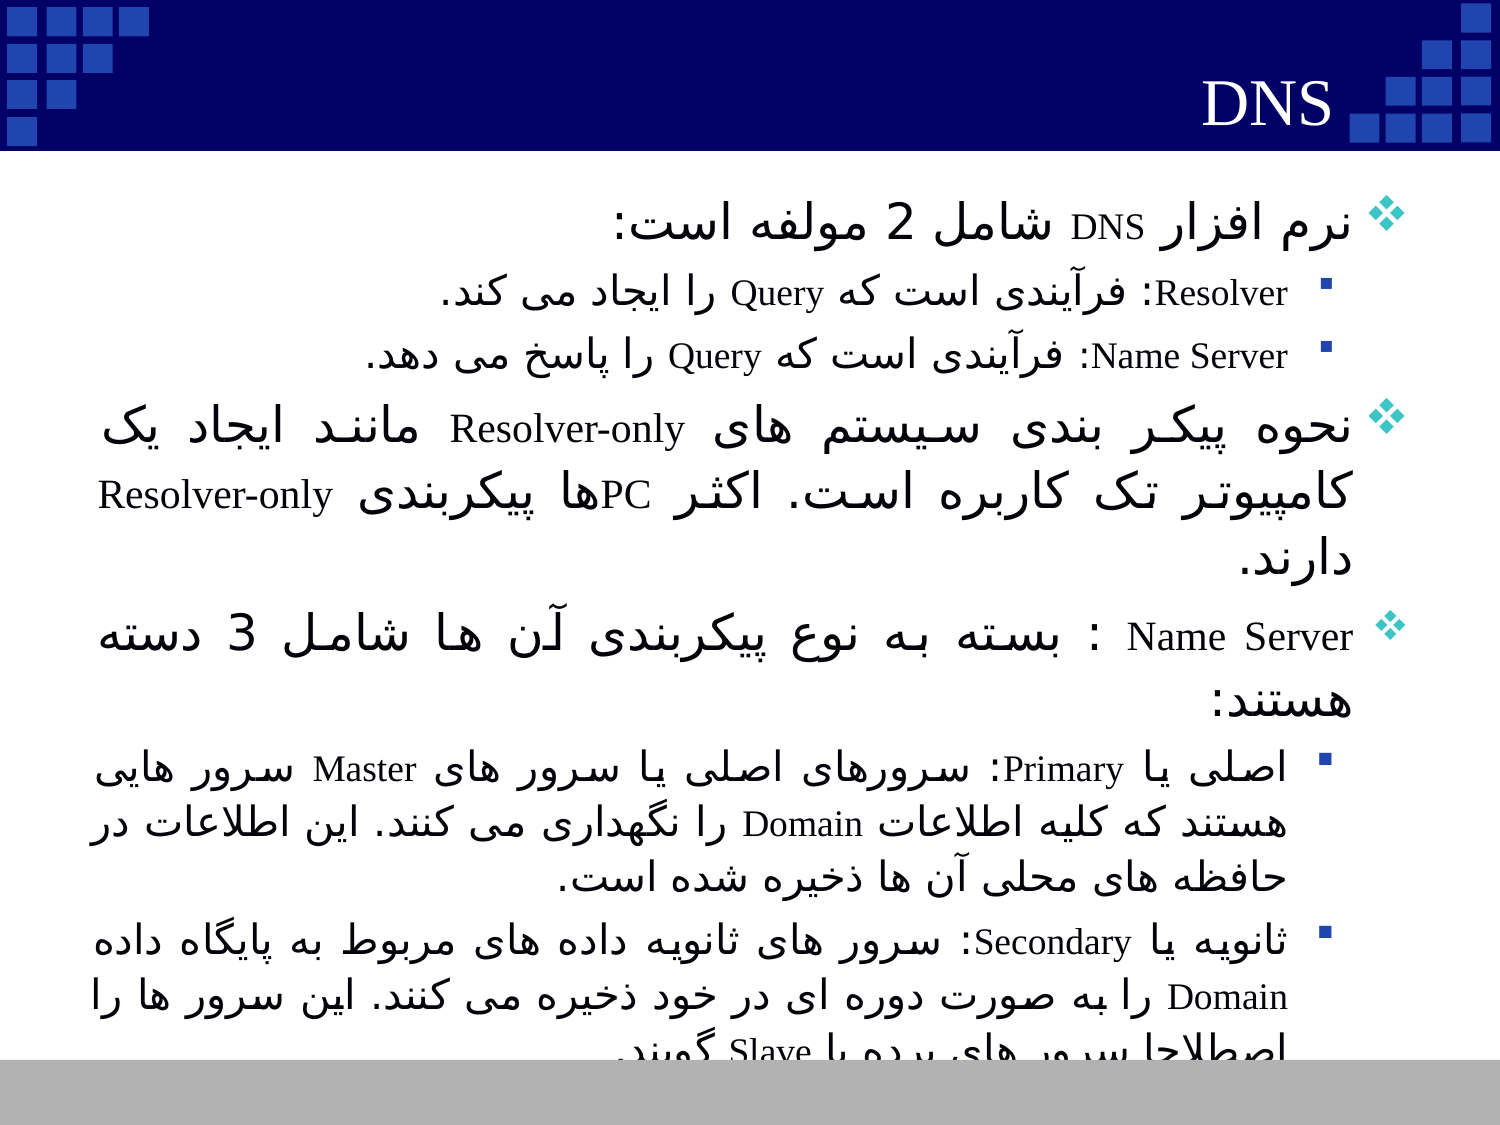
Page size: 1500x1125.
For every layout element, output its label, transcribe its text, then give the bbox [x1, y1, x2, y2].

list نرم افزار DNS شامل 2 مولفه است: Resolver: فرآیندی است که Query را ایجاد می کند. Name Server: فرآیندی است که Query را پاسخ می دهد. نحوه پیکر بندی سیستم های Resolver-only مانند ایجاد یک کامپیوتر تک کاربره است. اکثر PCها پیکربندی Resolver-only دارند. Name Server : بسته به نوع پیکربندی آن ها شامل 3 دسته هستند: اصلی یا Primary: سرورهای اصلی یا سرور های Master سرور هایی هستند که کلیه اطلاعات Domain را نگهداری می کنند. این اطلاعات در حافظه های محلی آن ها ذخیره شده است. ثانویه یا Secondary: سرور های ثانویه داده های مربوط به پایگاه داده Domain را به صورت دوره ای در خود ذخیره می کنند. این سرور ها را اصطلاحا سرور های برده یا Slave گویند. Cache-only: این سرورها سرور های میانی هستند و به مانند دلال (Broker) عمل می کنند. وقتی Query را دریافت می کنند آن را در Cache خود جستجو می کنند در صورت یافتن پاسخ آن را به فرستنده Query ارسال می کنند. در غیر این صورت Query را به نزدیک ترین ns می فرستند. [74, 176, 1426, 1038]
text_box [0, 1059, 1500, 1125]
title DNS [137, 52, 1351, 145]
